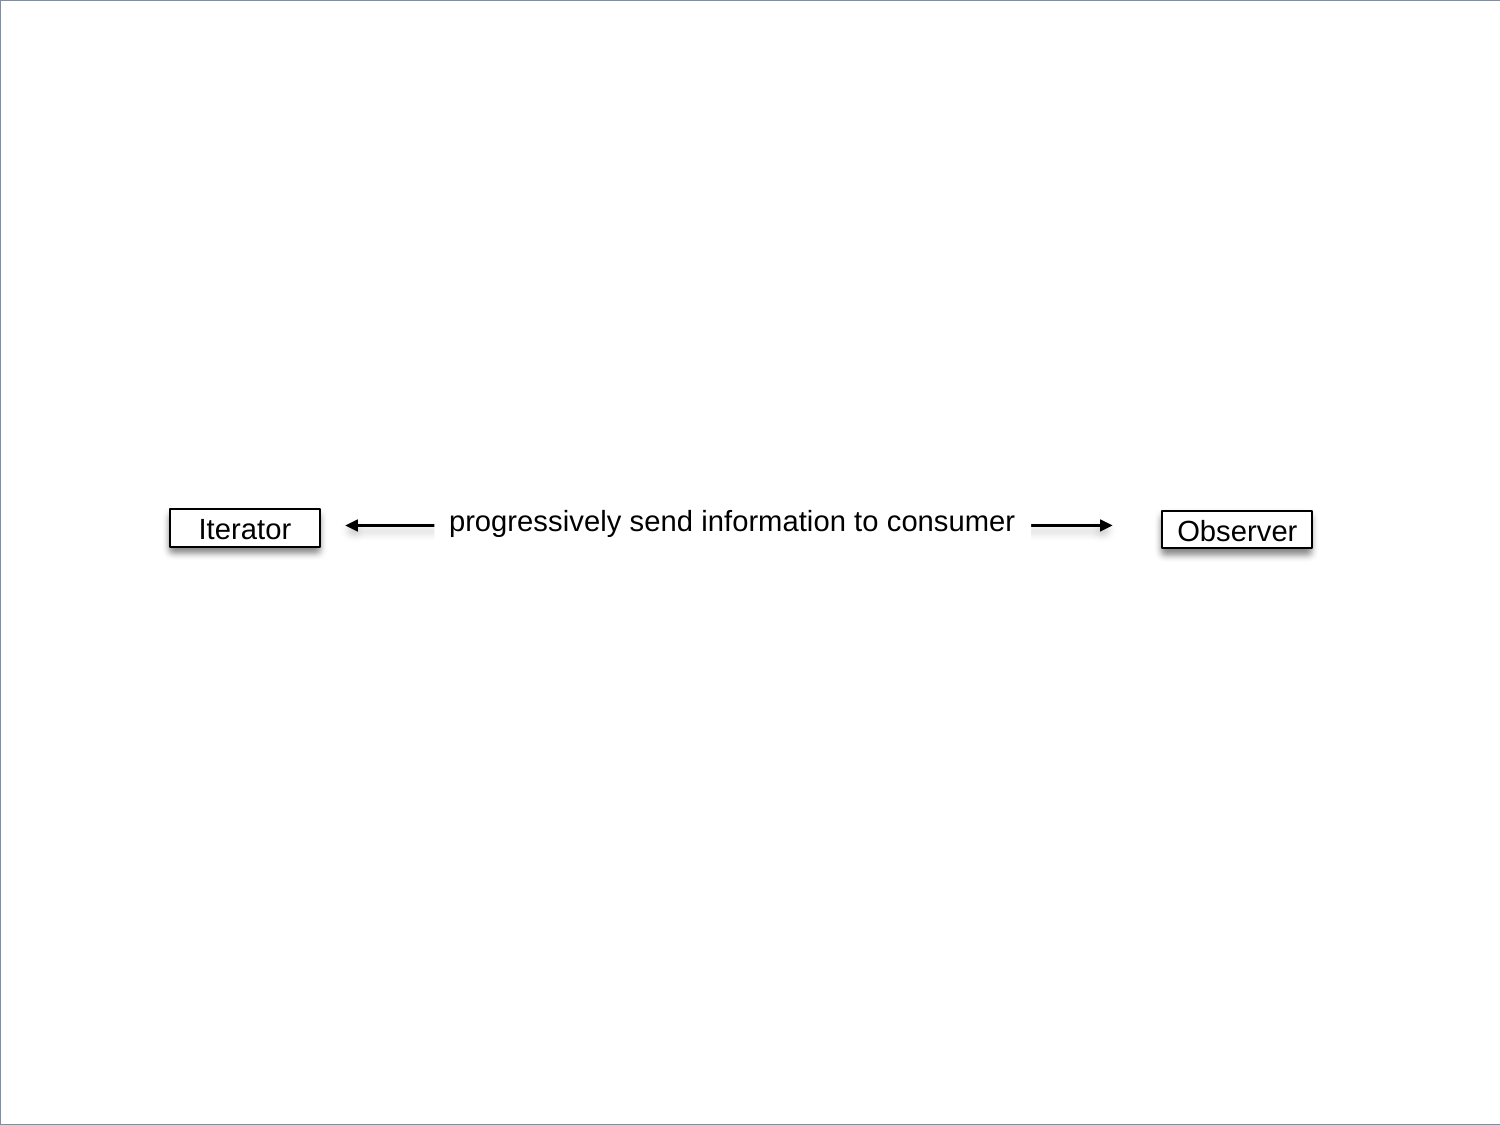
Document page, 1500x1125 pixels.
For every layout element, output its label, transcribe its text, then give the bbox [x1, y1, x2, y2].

text_box Iterator [169, 508, 321, 548]
text_box [0, 0, 1500, 1125]
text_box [344, 493, 1113, 546]
text_box Observer [1161, 510, 1313, 549]
